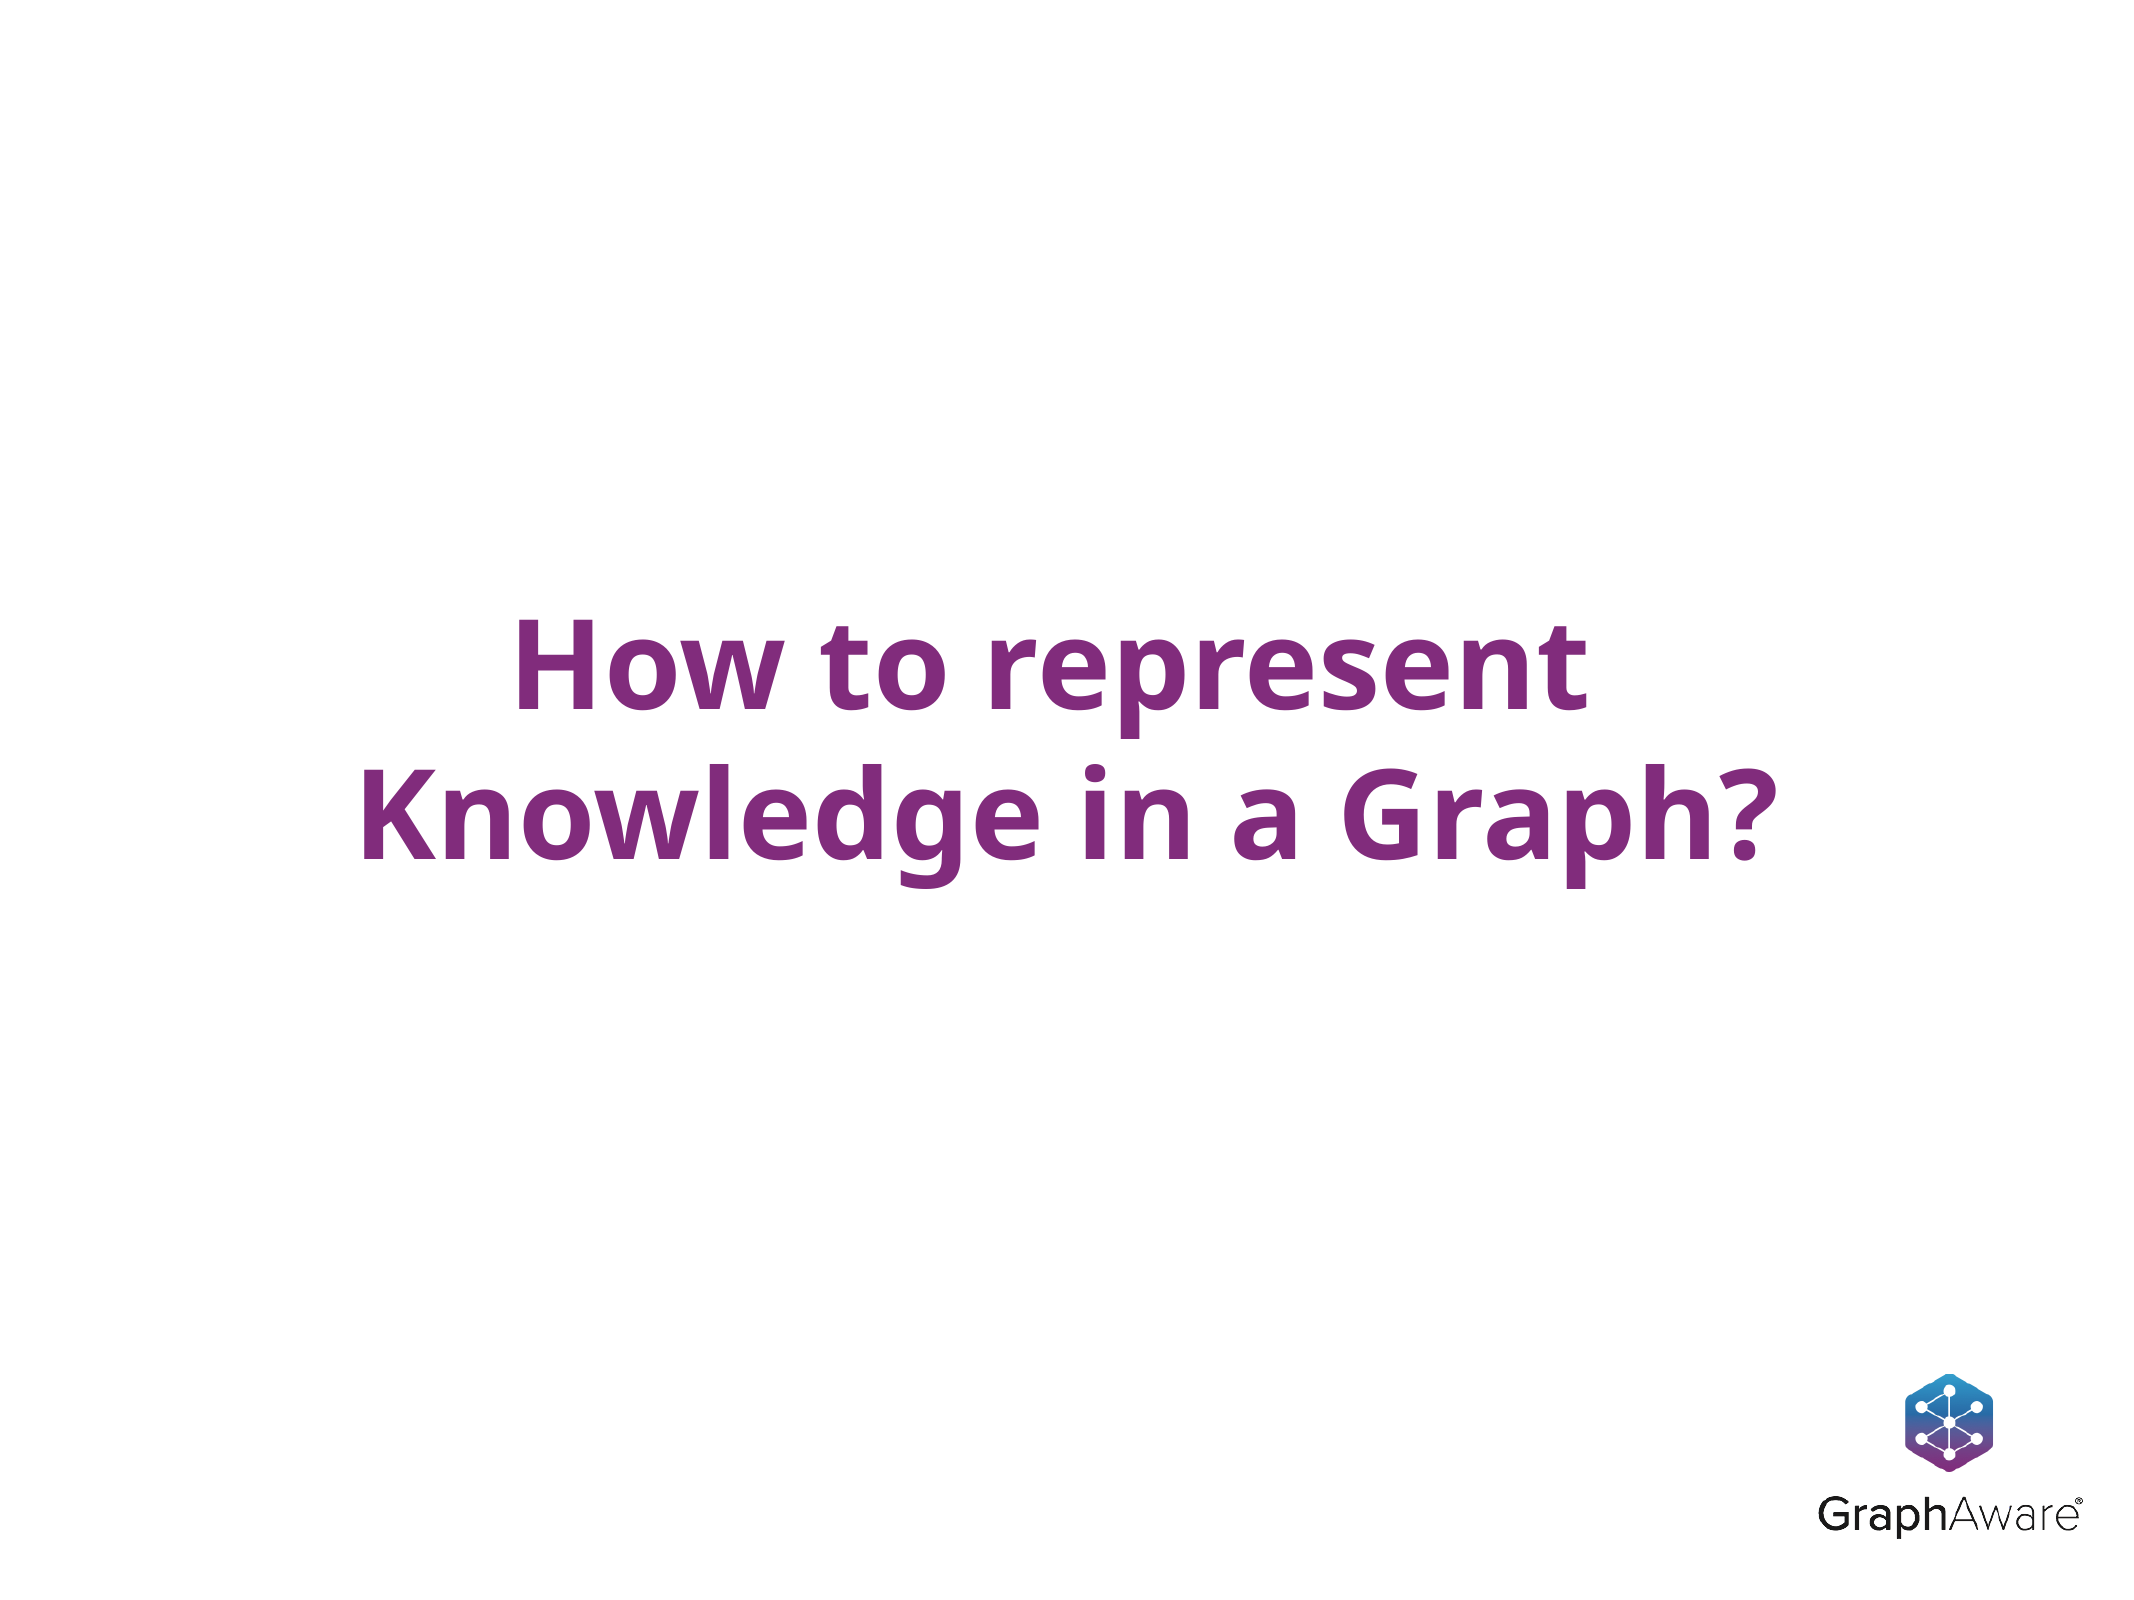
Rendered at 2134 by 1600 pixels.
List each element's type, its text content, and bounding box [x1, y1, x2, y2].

picture [1816, 1374, 2085, 1542]
title How to represent Knowledge in a Graph? [106, 579, 2027, 838]
